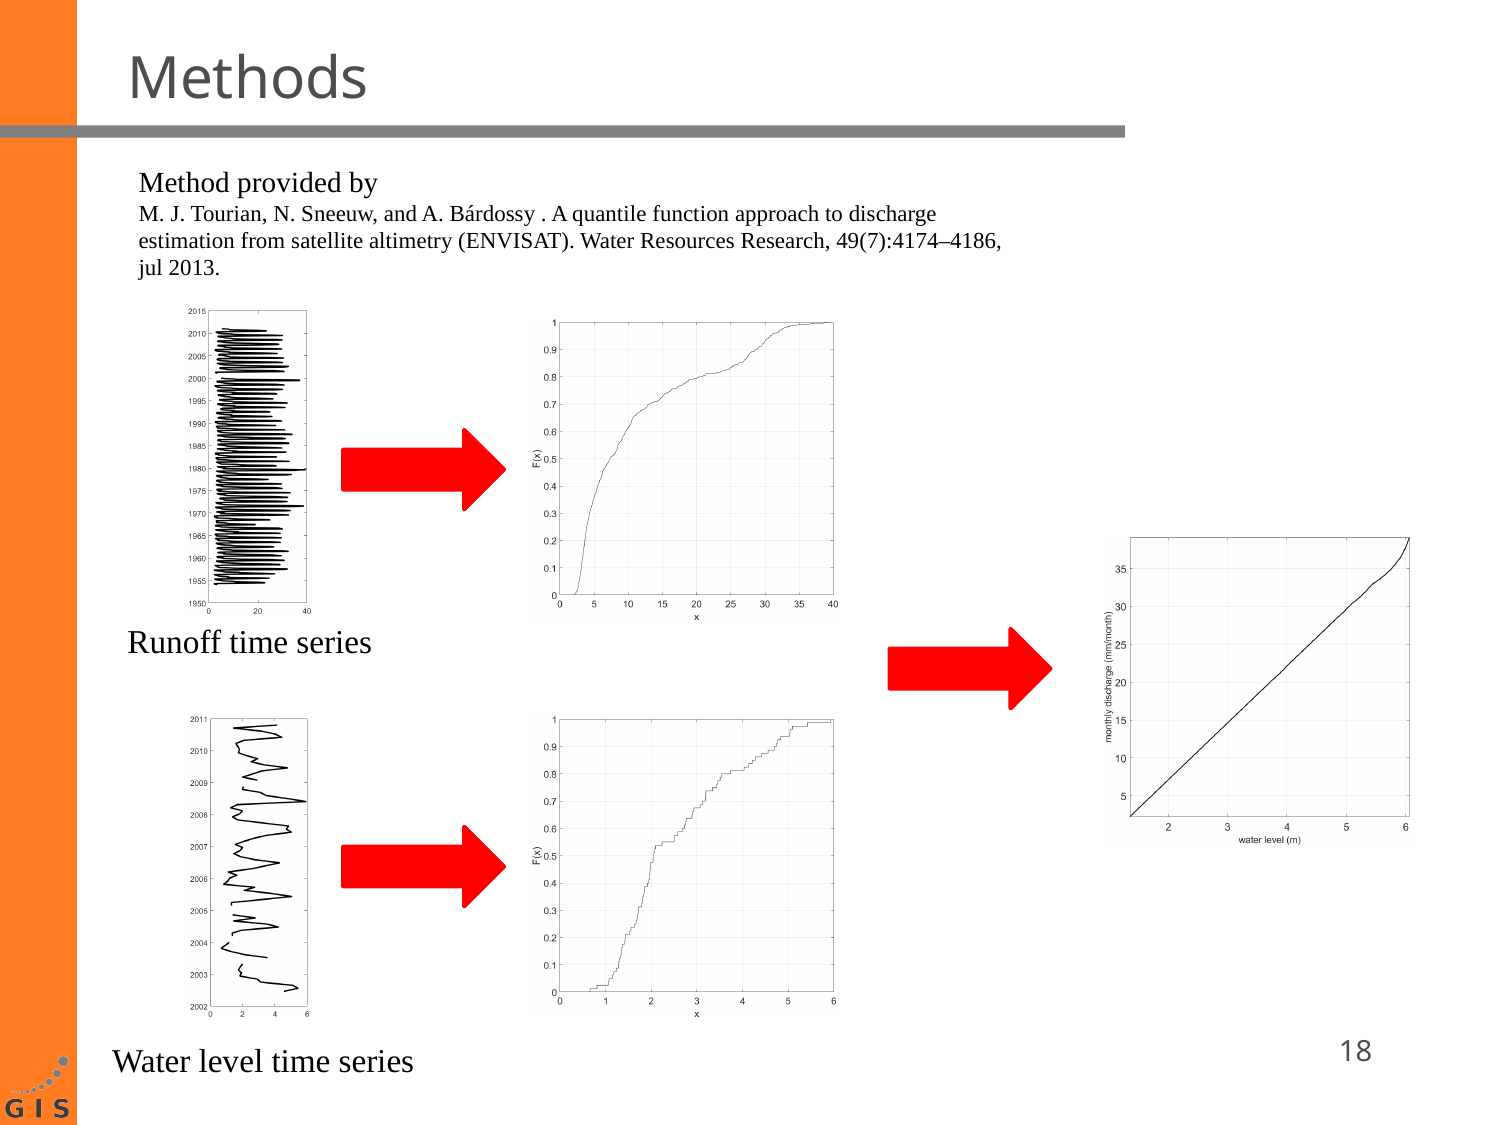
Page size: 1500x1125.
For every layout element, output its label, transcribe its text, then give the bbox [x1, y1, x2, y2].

slide_number 18 [1074, 1024, 1388, 1101]
picture [1104, 536, 1410, 845]
text_box [341, 427, 507, 512]
picture [532, 715, 836, 1018]
text_box Water level time series [97, 1031, 445, 1087]
text_box [887, 626, 1053, 711]
text_box [341, 824, 507, 909]
text_box Runoff time series [112, 613, 418, 668]
picture [190, 715, 309, 1018]
picture [188, 308, 311, 614]
picture [5, 1056, 69, 1118]
text_box Method provided by M. J. Tourian, N. Sneeuw, and A. Bárdossy . A quantile function approach to discharge estimation from satellite altimetry (ENVISAT). Water Resources Research, 49(7):4174–4186, jul 2013. [123, 155, 1019, 288]
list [532, 318, 839, 621]
title Methods [112, 37, 1388, 113]
